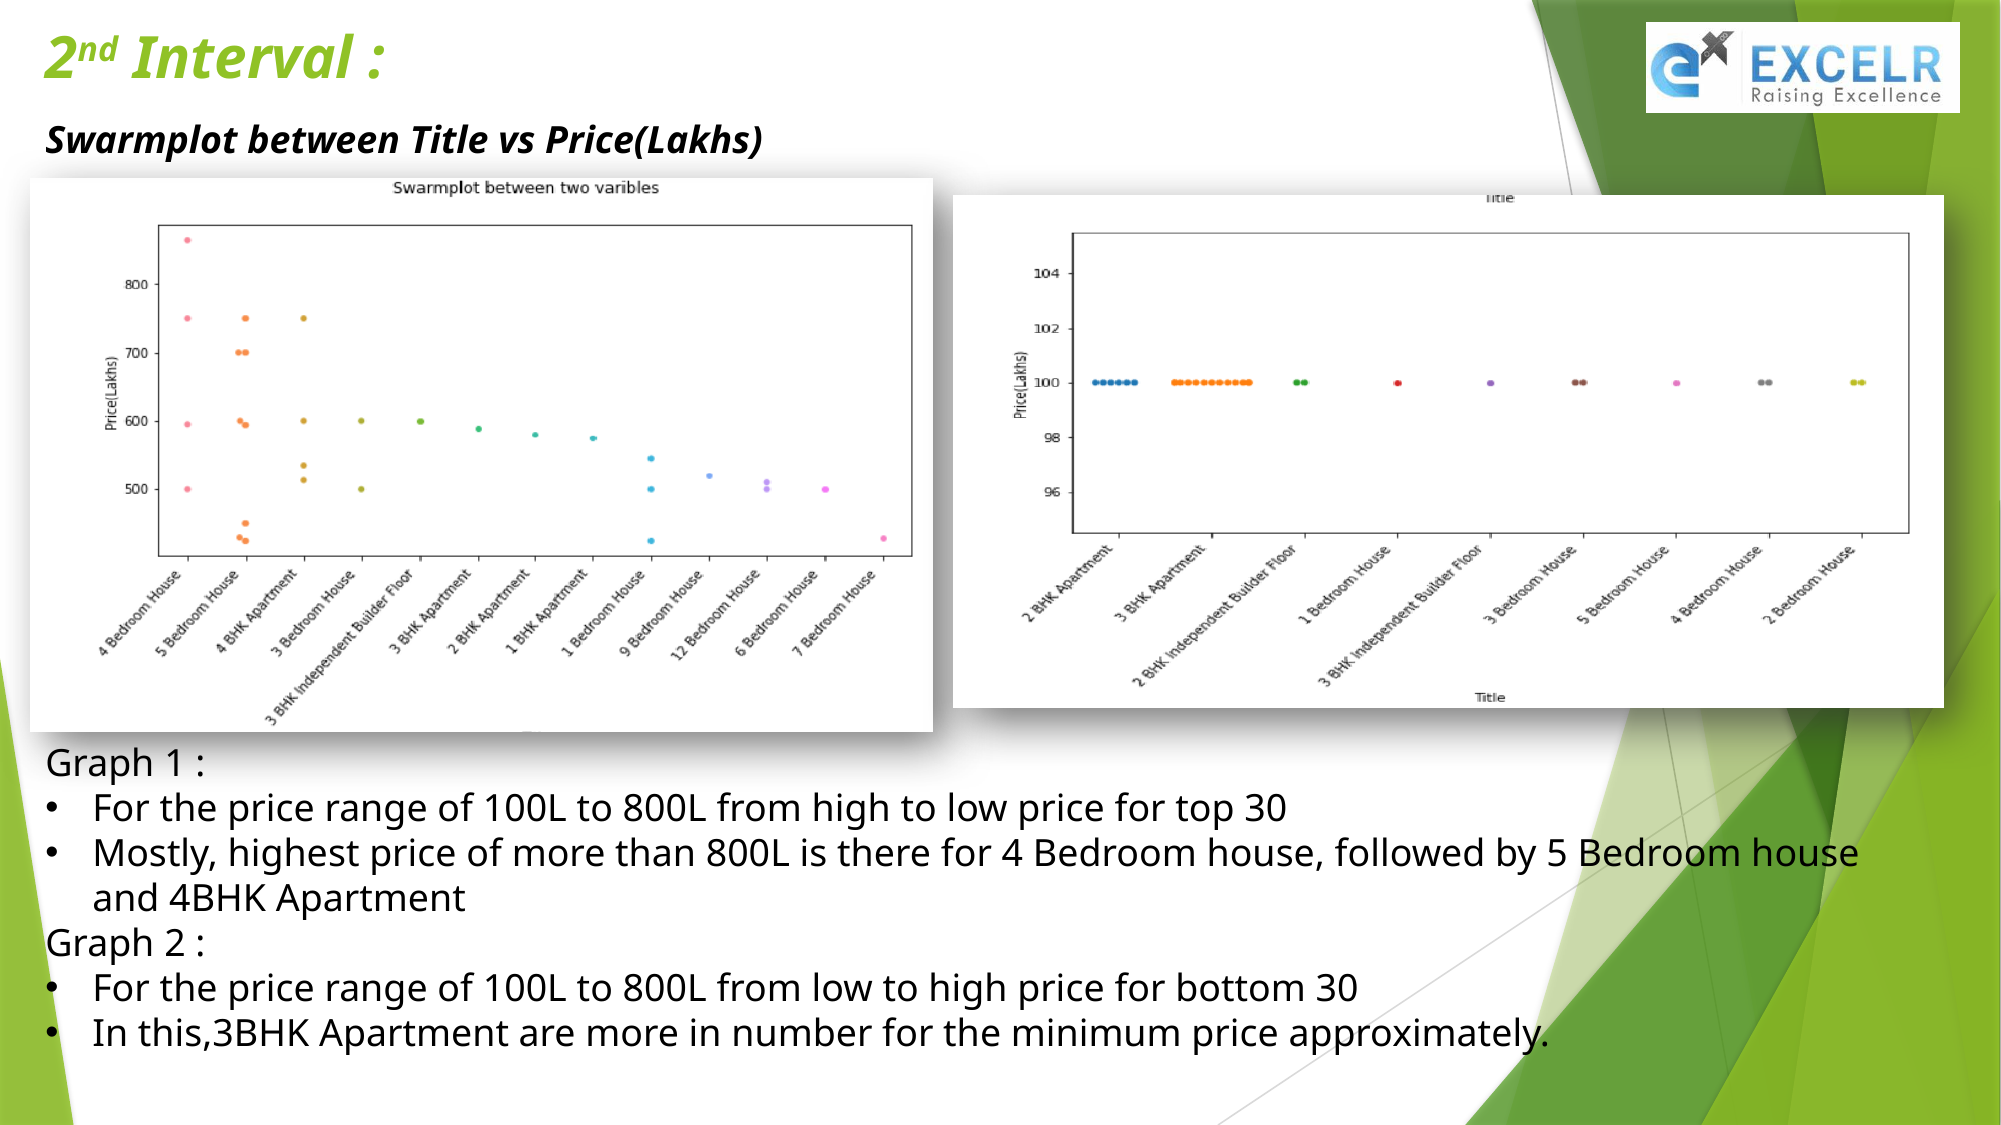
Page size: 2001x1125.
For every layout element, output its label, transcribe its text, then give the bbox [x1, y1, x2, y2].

picture [30, 178, 933, 733]
text_box Graph 1 : For the price range of 100L to 800L from high to low price for top 30 Mostly, highest price of more than 800L is there for 4 Bedroom house, followed by 5 Bedroom house and 4BHK Apartment Graph 2 : For the price range of 100L to 800L from low to high price for bottom 30 In this,3BHK Apartment are more in number for the minimum price approximately. [30, 731, 1944, 1062]
picture [952, 194, 1944, 709]
text_box Swarmplot between Title vs Price(Lakhs) [30, 108, 1031, 169]
title 2nd Interval : [30, 13, 1829, 117]
